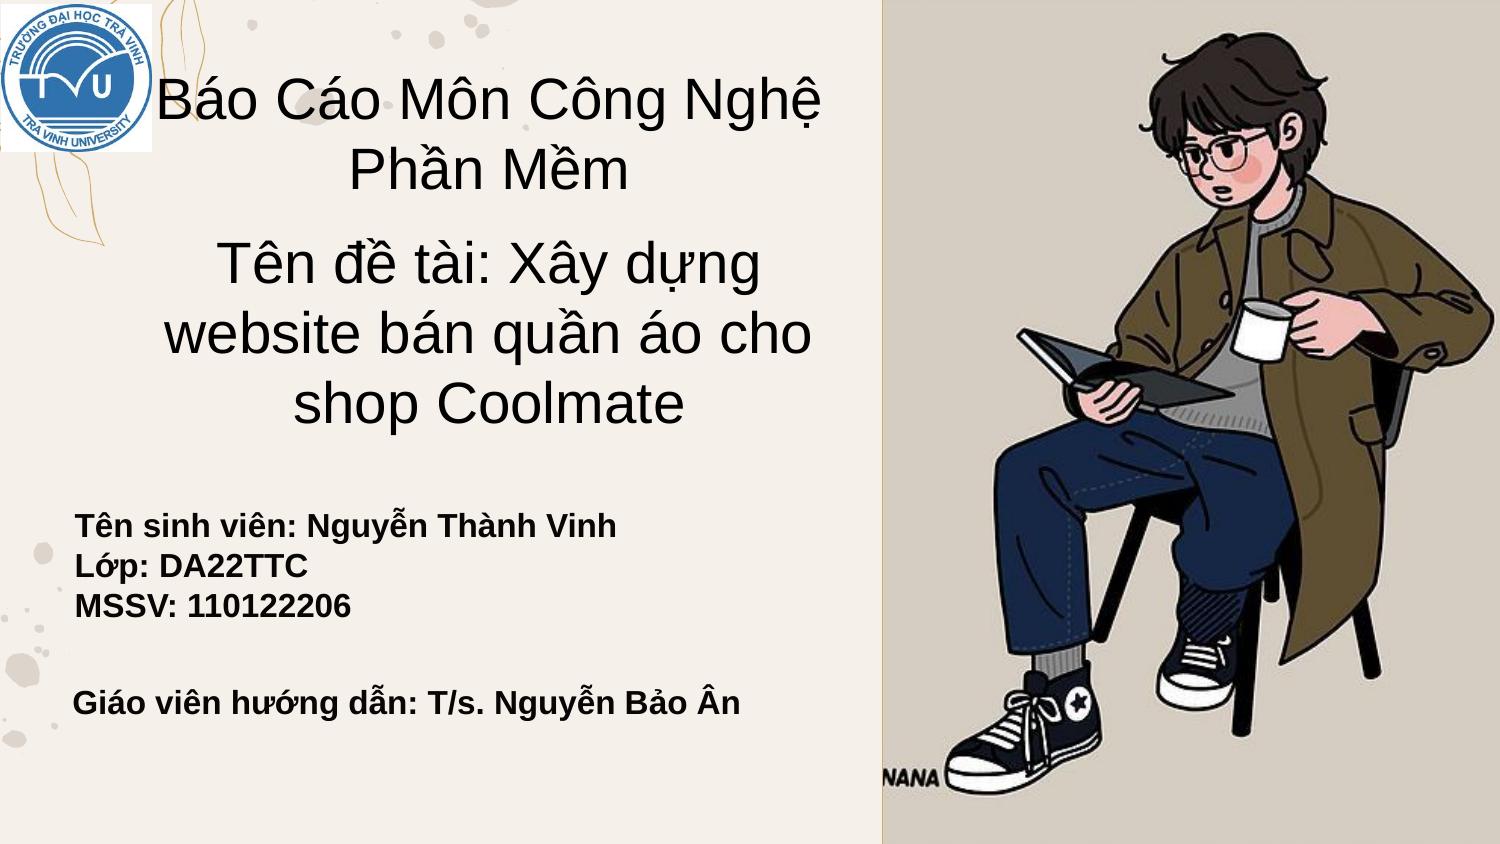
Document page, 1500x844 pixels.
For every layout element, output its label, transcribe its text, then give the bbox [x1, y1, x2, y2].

text_box Giáo viên hướng dẫn: T/s. Nguyễn Bảo Ân [57, 666, 843, 778]
subtitle Tên sinh viên: Nguyễn Thành Vinh Lớp: DA22TTC MSSV: 110122206 [59, 489, 640, 601]
picture [1, 4, 152, 152]
picture [882, 0, 1500, 844]
title Tên đề tài: Xây dựng website bán quần áo cho shop Coolmate [120, 244, 860, 450]
text_box Báo Cáo Môn Công Nghệ Phần Mềm [136, 53, 844, 209]
